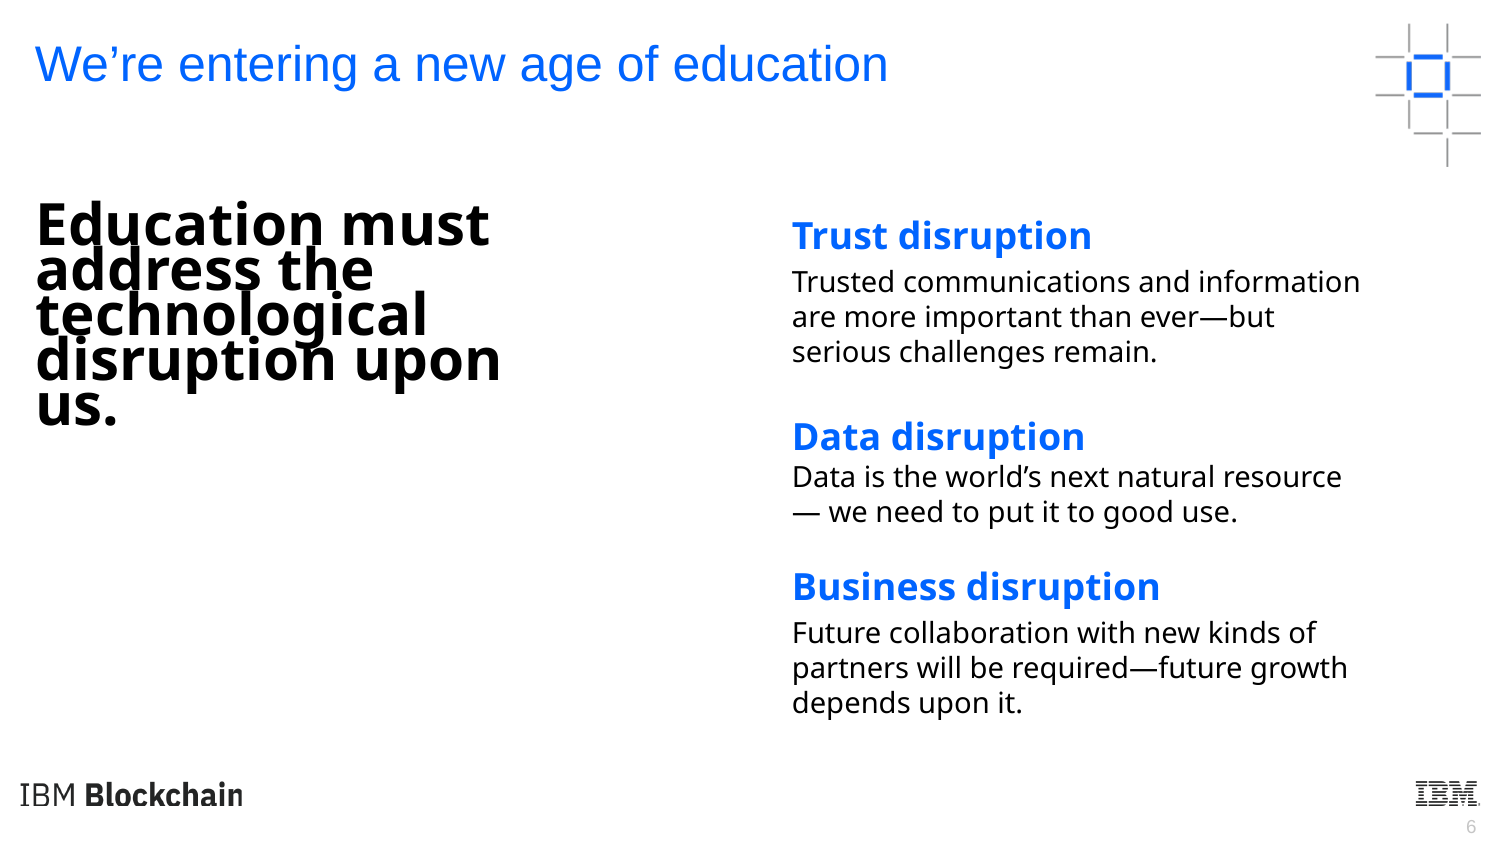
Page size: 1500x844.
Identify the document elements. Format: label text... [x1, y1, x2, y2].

text_box Education must address the technological disruption upon us. [20, 204, 613, 753]
text_box Trust disruption Trusted communications and information are more important than ever—but serious challenges remain. Data disruption Data is the world’s next natural resource— we need to put it to good use. Business disruption Future collaboration with new kinds of partners will be required—future growth depends upon it. [776, 204, 1386, 774]
list We’re entering a new age of education [19, 23, 969, 239]
picture [1376, 24, 1481, 167]
